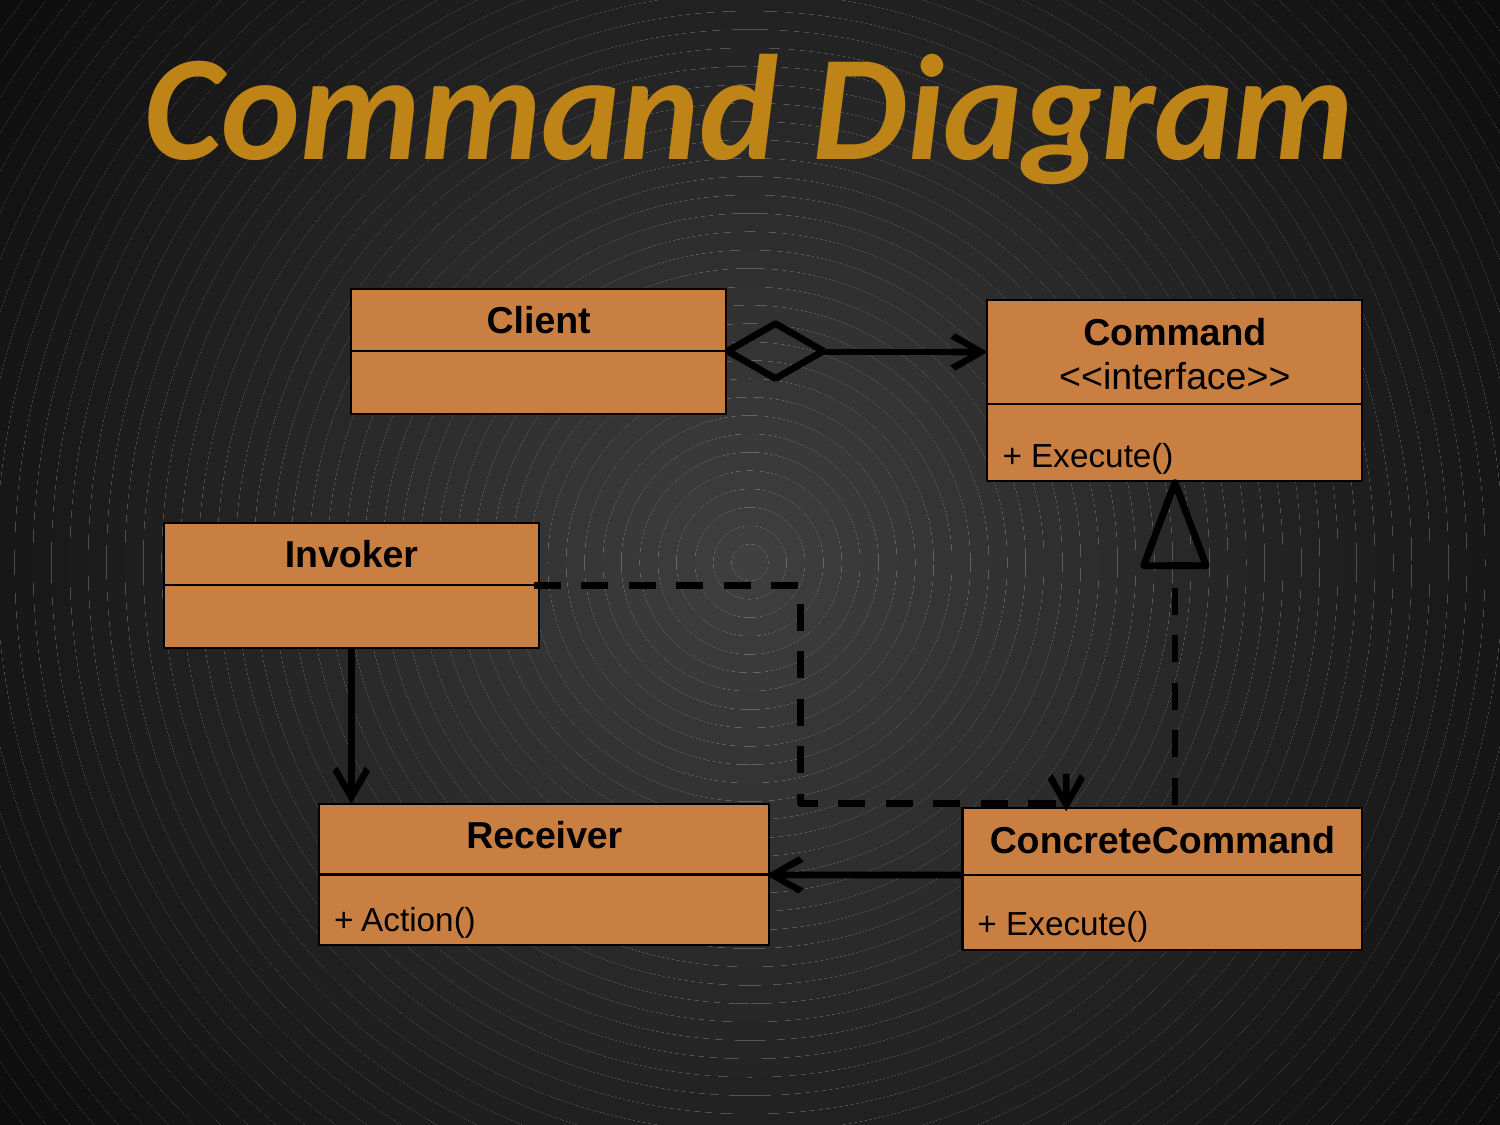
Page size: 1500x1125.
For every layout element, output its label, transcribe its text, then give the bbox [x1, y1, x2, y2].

text_box [732, 323, 824, 379]
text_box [318, 803, 770, 946]
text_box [1143, 482, 1207, 806]
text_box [163, 522, 540, 649]
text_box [962, 808, 1363, 951]
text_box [533, 585, 1068, 804]
title Command Diagram [0, 37, 1500, 162]
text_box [351, 288, 727, 415]
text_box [987, 299, 1363, 482]
